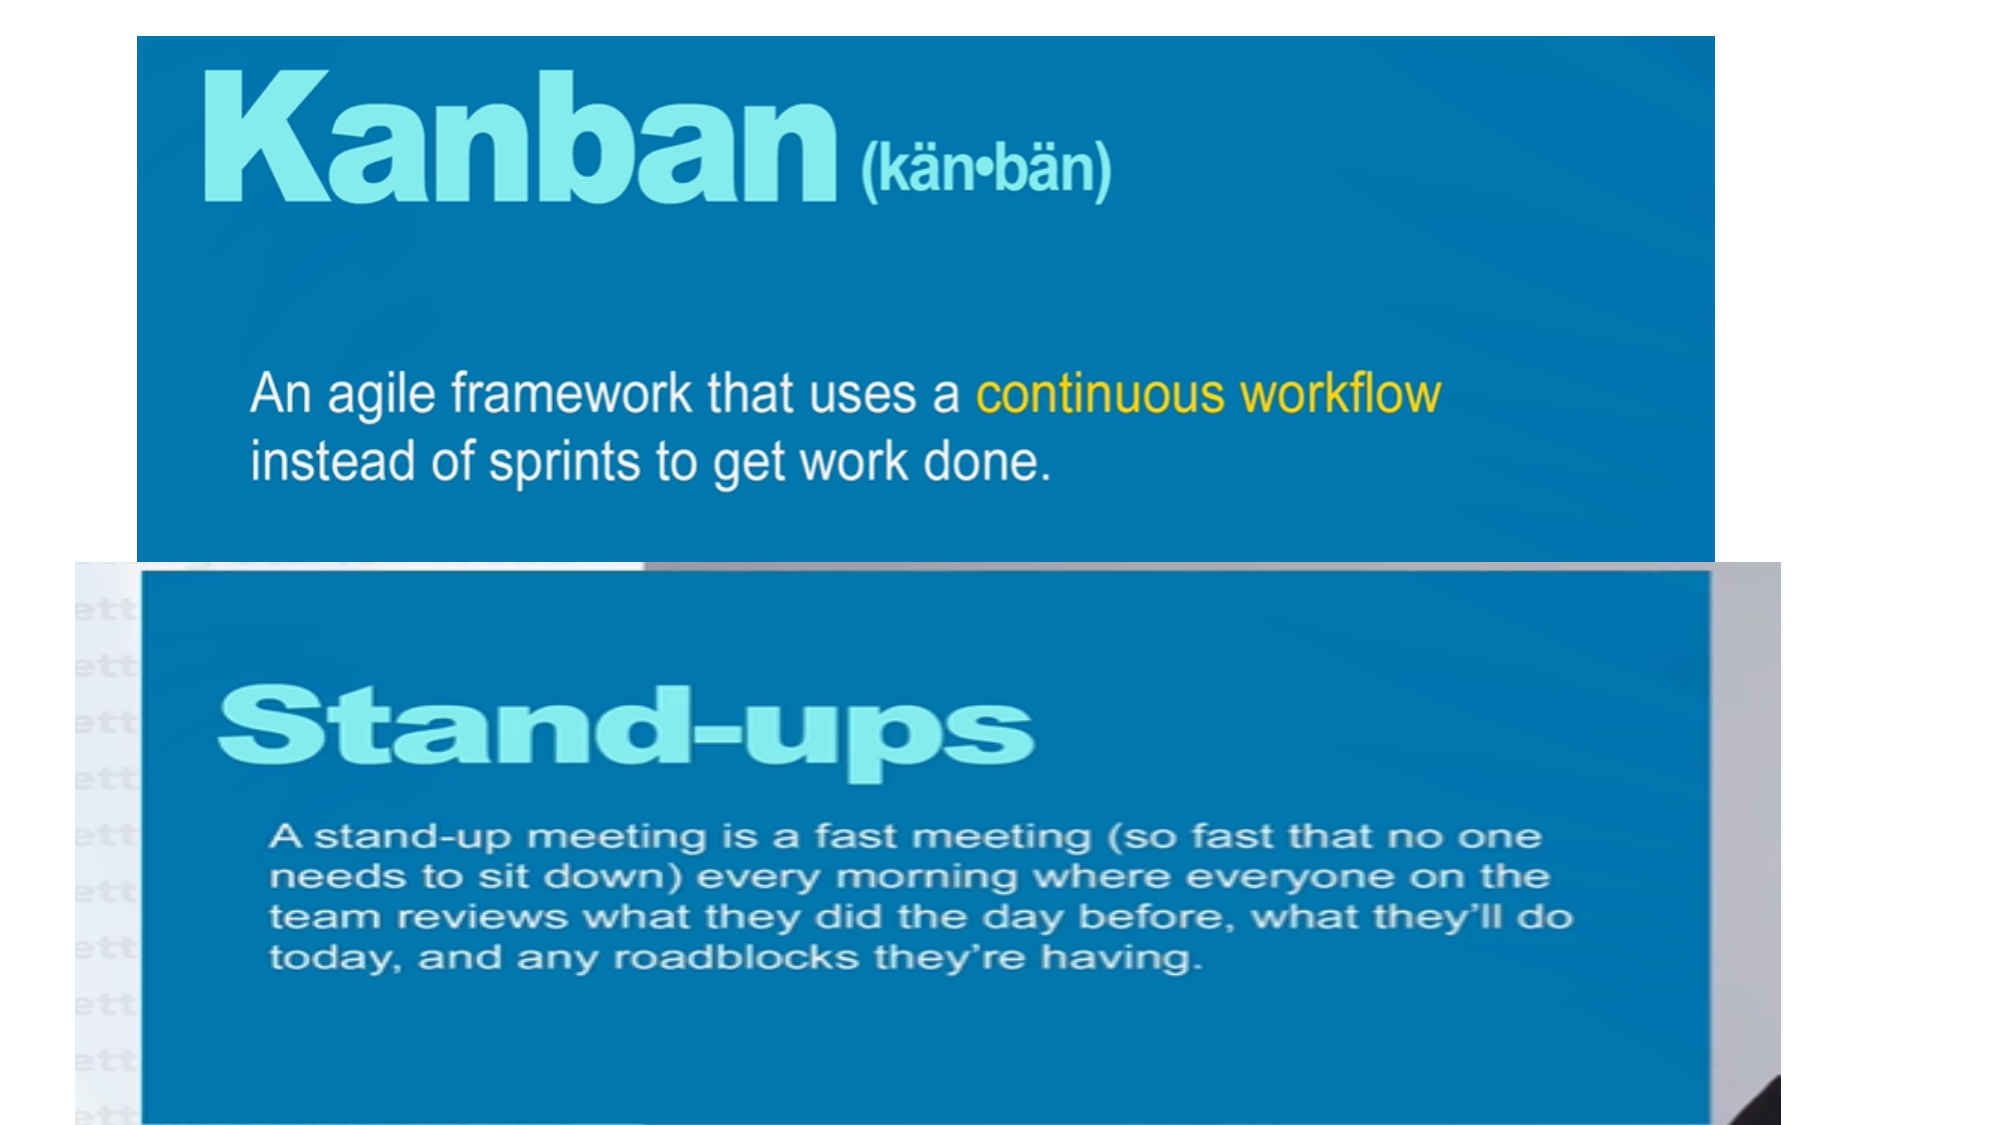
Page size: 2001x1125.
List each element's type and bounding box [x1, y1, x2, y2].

picture [924, 439, 950, 482]
picture [869, 439, 909, 480]
picture [1309, 370, 1443, 415]
picture [357, 381, 383, 425]
picture [460, 438, 477, 480]
picture [287, 381, 310, 413]
picture [915, 142, 923, 151]
picture [556, 381, 582, 414]
picture [601, 440, 615, 482]
picture [399, 371, 405, 412]
picture [751, 381, 777, 414]
picture [517, 449, 542, 492]
picture [252, 450, 259, 480]
picture [984, 449, 1008, 480]
picture [1011, 449, 1037, 482]
picture [389, 438, 414, 482]
picture [332, 449, 386, 482]
picture [1042, 474, 1049, 480]
picture [432, 449, 458, 482]
picture [451, 370, 509, 414]
picture [328, 381, 353, 414]
picture [388, 382, 395, 413]
picture [837, 449, 864, 482]
picture [744, 104, 836, 201]
picture [779, 373, 794, 414]
picture [933, 381, 959, 414]
picture [584, 382, 621, 413]
picture [862, 141, 878, 204]
picture [638, 104, 738, 204]
picture [893, 381, 917, 414]
picture [539, 70, 635, 204]
picture [250, 371, 284, 413]
picture [74, 561, 1781, 1125]
picture [1240, 381, 1305, 415]
picture [671, 449, 697, 482]
picture [546, 450, 570, 480]
picture [388, 371, 395, 377]
picture [436, 104, 528, 201]
picture [1031, 381, 1058, 413]
picture [1096, 141, 1111, 204]
picture [927, 142, 936, 151]
picture [575, 449, 599, 480]
picture [799, 450, 837, 480]
picture [205, 70, 331, 201]
picture [944, 141, 1059, 191]
picture [264, 450, 287, 480]
picture [881, 141, 940, 191]
picture [1116, 381, 1198, 415]
picture [953, 449, 980, 482]
picture [714, 449, 739, 493]
picture [490, 449, 513, 482]
picture [617, 450, 640, 482]
picture [652, 371, 692, 413]
picture [291, 449, 314, 482]
picture [743, 449, 769, 482]
picture [771, 440, 786, 482]
picture [811, 382, 835, 414]
picture [976, 381, 1029, 415]
picture [1033, 142, 1042, 151]
picture [329, 104, 428, 204]
picture [622, 381, 649, 414]
picture [1075, 371, 1082, 378]
picture [514, 381, 553, 413]
picture [838, 381, 891, 414]
picture [563, 439, 570, 445]
picture [1063, 154, 1093, 190]
picture [315, 440, 330, 482]
picture [707, 371, 748, 414]
picture [408, 381, 435, 414]
picture [656, 440, 670, 482]
picture [1201, 381, 1225, 415]
picture [1087, 381, 1111, 413]
picture [1058, 373, 1082, 415]
picture [1046, 142, 1055, 151]
